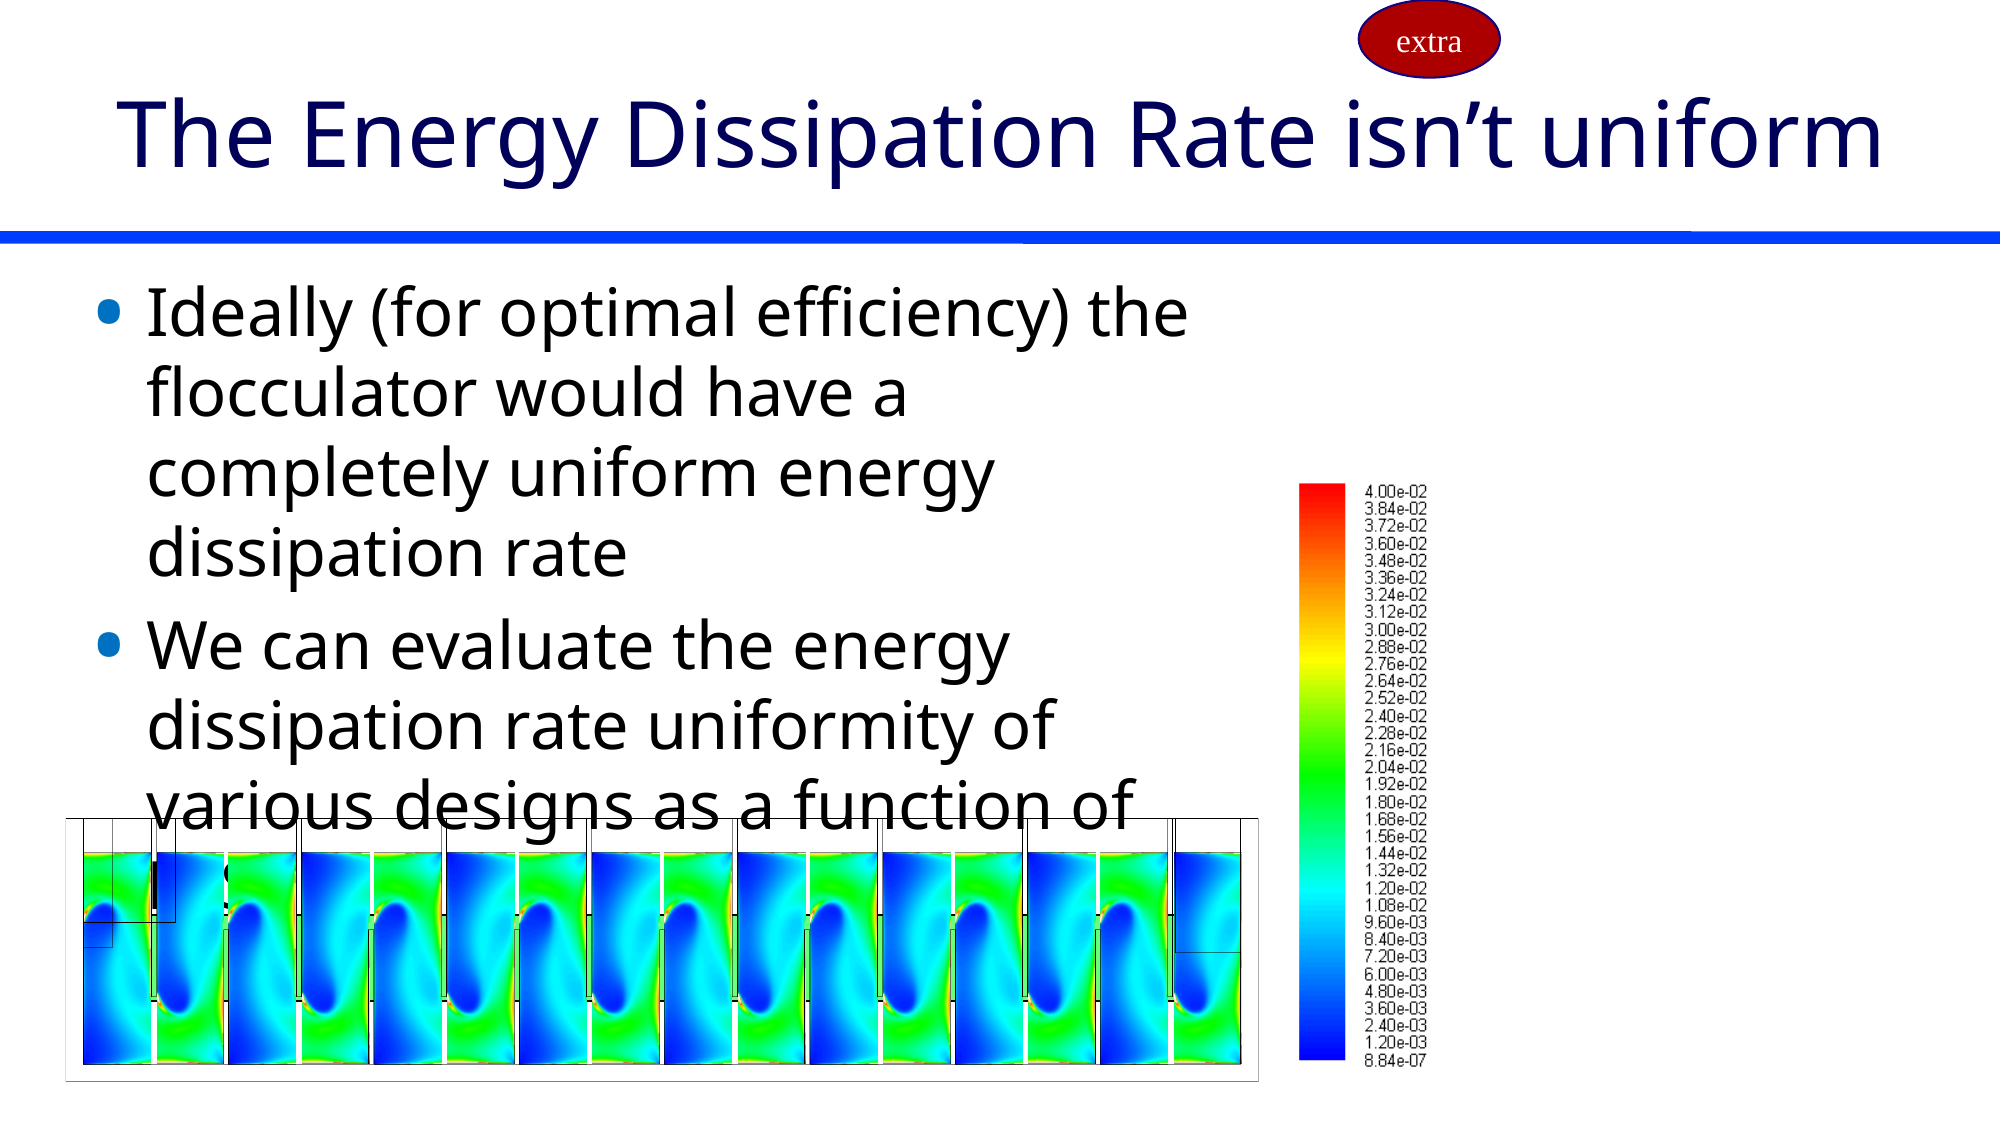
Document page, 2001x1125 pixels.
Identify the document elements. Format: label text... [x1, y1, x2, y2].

text_box extra [1358, 0, 1501, 78]
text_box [65, 477, 1436, 1083]
title The Energy Dissipation Rate isn’t uniform [75, 37, 1930, 225]
list Ideally (for optimal efficiency) the flocculator would have a completely uniform energy dissipation rate We can evaluate the energy dissipation rate uniformity of various designs as a function of H/S [74, 262, 1277, 476]
